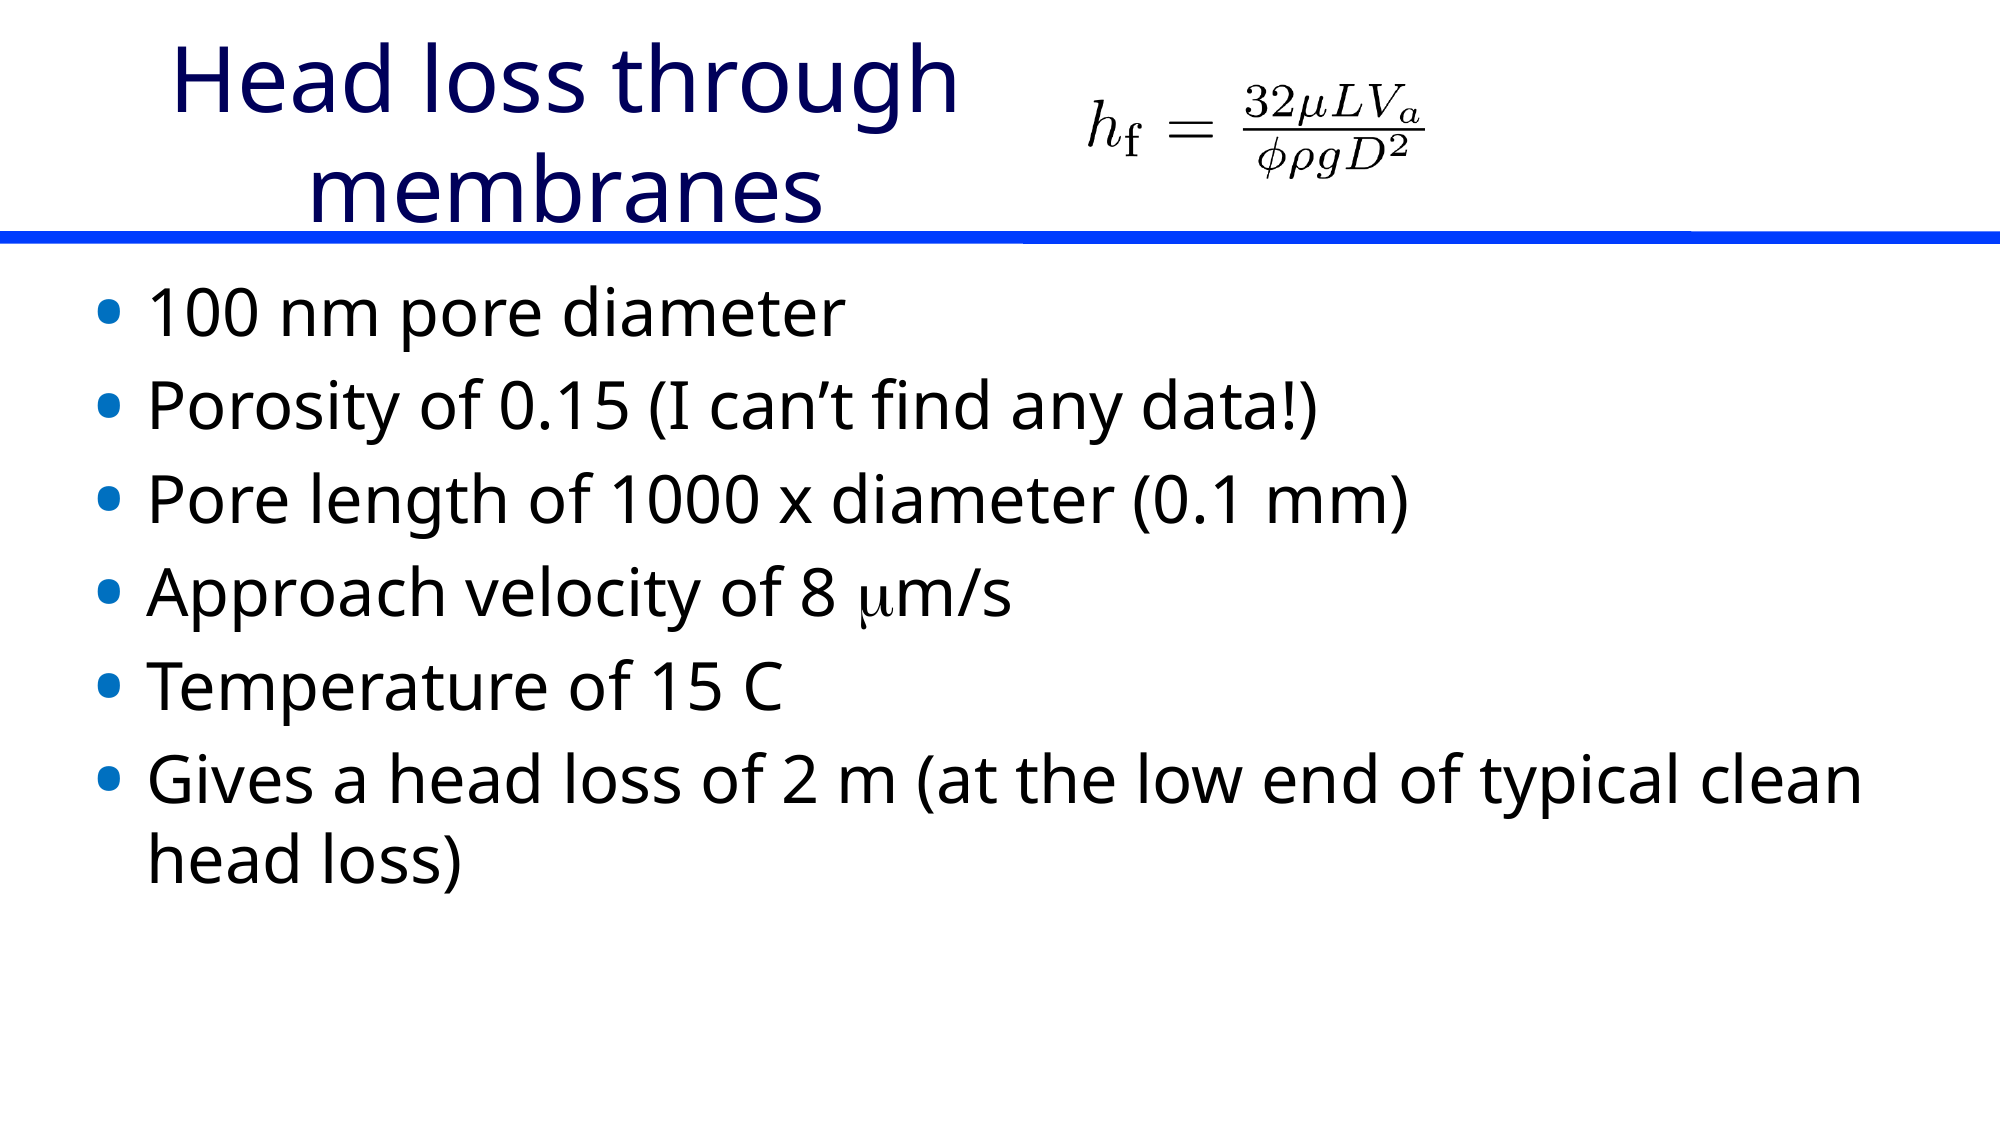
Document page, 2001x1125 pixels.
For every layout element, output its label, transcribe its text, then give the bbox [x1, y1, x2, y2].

picture [1087, 83, 1426, 179]
title Head loss through membranes [75, 37, 1058, 225]
list 100 nm pore diameter Porosity of 0.15 (I can’t find any data!) Pore length of 1000 x diameter (0.1 mm) Approach velocity of 8 mm/s Temperature of 15 C Gives a head loss of 2 m (at the low end of typical clean head loss) [74, 262, 1930, 1006]
